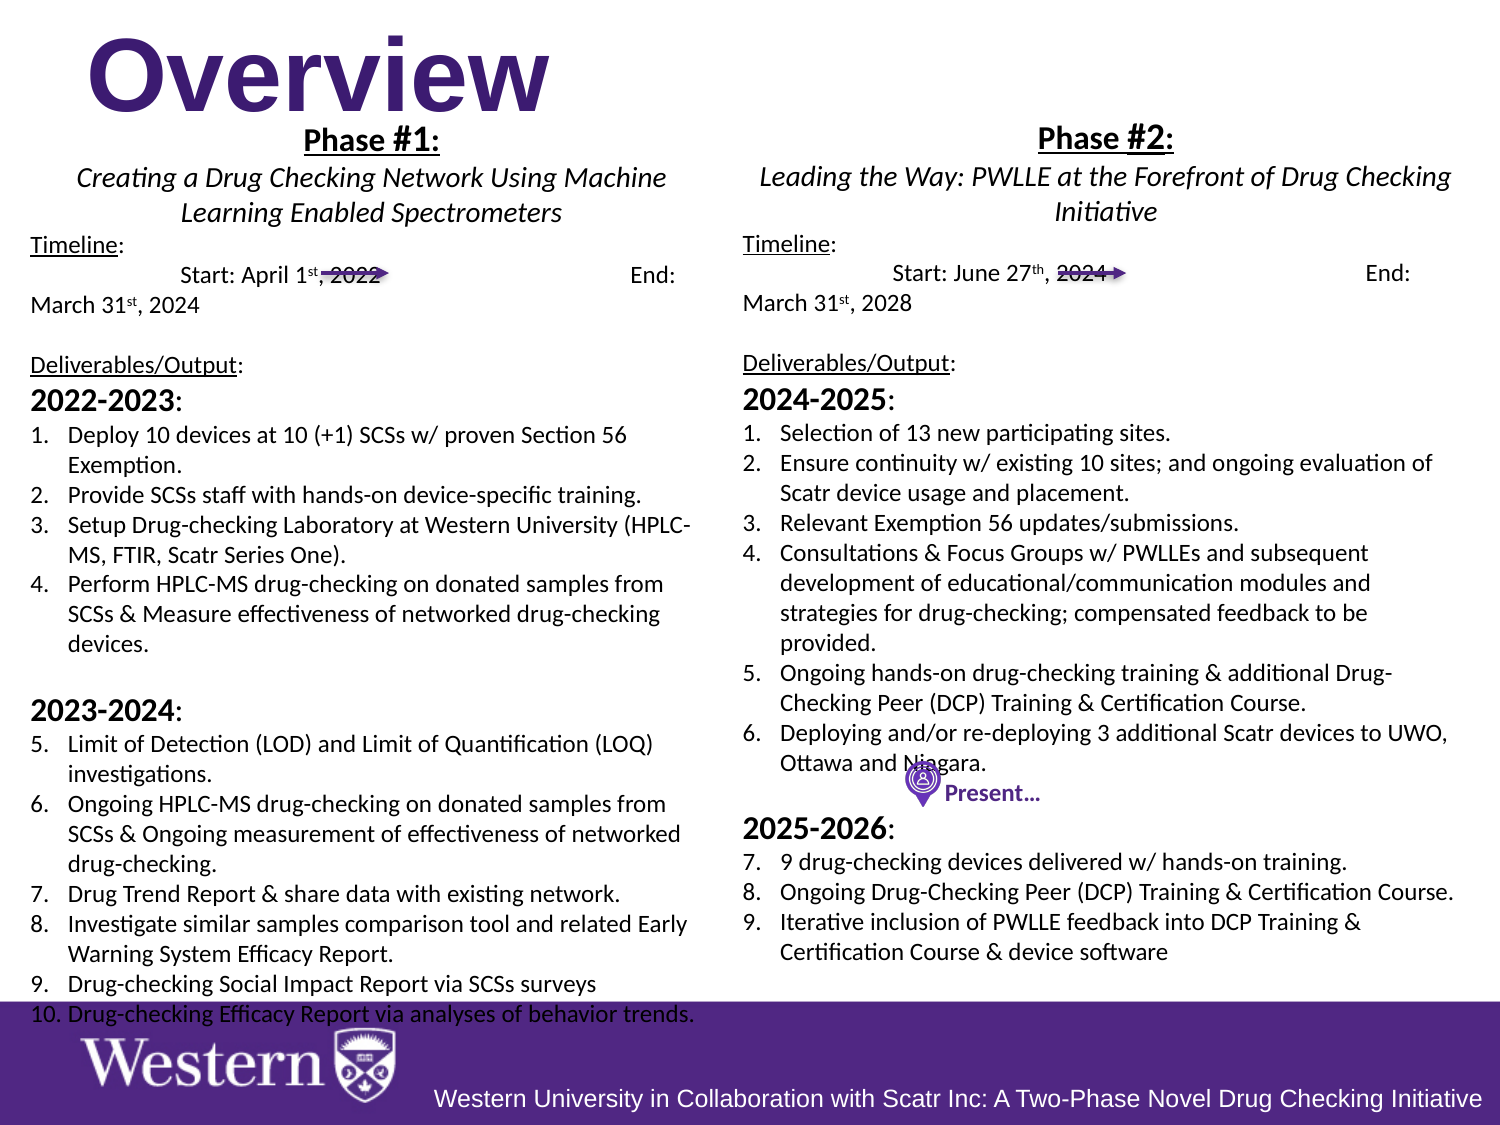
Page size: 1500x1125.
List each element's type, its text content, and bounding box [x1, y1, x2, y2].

text_box Phase #2: Leading the Way: PWLLE at the Forefront of Drug Checking Initiative Timeline: Start: June 27th, 2024 End: March 31st, 2028 Deliverables/Output: 2024-2025: Selection of 13 new participating sites. Ensure continuity w/ existing 10 sites; and ongoing evaluation of Scatr device usage and placement. Relevant Exemption 56 updates/submissions. Consultations & Focus Groups w/ PWLLEs and subsequent development of educational/communication modules and strategies for drug-checking; compensated feedback to be provided. Ongoing hands-on drug-checking training & additional Drug-Checking Peer (DCP) Training & Certification Course. Deploying and/or re-deploying 3 additional Scatr devices to UWO, Ottawa and Niagara. 2025-2026: 9 drug-checking devices delivered w/ hands-on training. Ongoing Drug-Checking Peer (DCP) Training & Certification Course. Iterative inclusion of PWLLE feedback into DCP Training & Certification Course & device software [729, 104, 1485, 973]
text_box Overview [71, 0, 1385, 140]
text_box Phase #1: Creating a Drug Checking Network Using Machine Learning Enabled Spectrometers Timeline: Start: April 1st, 2022 End: March 31st, 2024 Deliverables/Output: 2022-2023: Deploy 10 devices at 10 (+1) SCSs w/ proven Section 56 Exemption. Provide SCSs staff with hands-on device-specific training. Setup Drug-checking Laboratory at Western University (HPLC-MS, FTIR, Scatr Series One). Perform HPLC-MS drug-checking on donated samples from SCSs & Measure effectiveness of networked drug-checking devices. 2023-2024: Limit of Detection (LOD) and Limit of Quantification (LOQ) investigations. Ongoing HPLC-MS drug-checking on donated samples from SCSs & Ongoing measurement of effectiveness of networked drug-checking. Drug Trend Report & share data with existing network. Investigate similar samples comparison tool and related Early Warning System Efficacy Report. Drug-checking Social Impact Report via SCSs surveys Drug-checking Efficacy Report via analyses of behavior trends. [15, 106, 729, 1065]
text_box Present… [946, 769, 1059, 814]
picture [899, 761, 946, 807]
picture [0, 0, 1500, 1125]
text_box Western University in Collaboration with Scatr Inc: A Two-Phase Novel Drug Checking Initiative [419, 1075, 1500, 1125]
